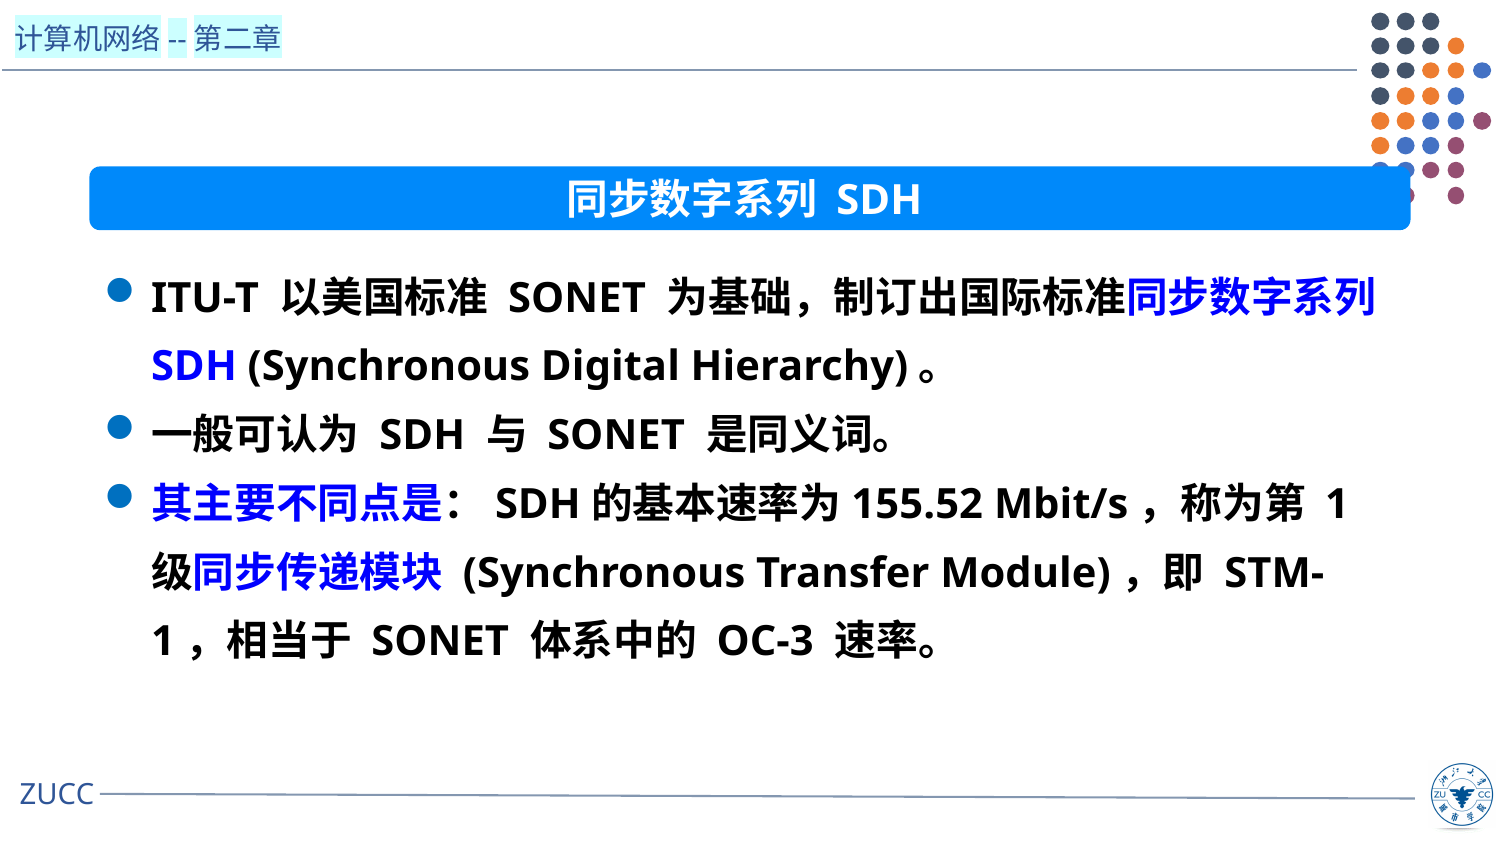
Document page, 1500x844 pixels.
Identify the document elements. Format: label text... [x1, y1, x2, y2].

text_box [949, 166, 1411, 231]
picture [1415, 750, 1500, 837]
text_box 同步数字系列 SDH [551, 165, 949, 231]
text_box ITU-T 以美国标准 SONET 为基础，制订出国际标准同步数字系列 SDH (Synchronous Digital Hierarchy)。 一般可认为 SDH 与 SONET 是同义词。 其主要不同点是：SDH的基本速率为155.52 Mbit/s，称为第 1 级同步传递模块 (Synchronous Transfer Module)，即 STM-1，相当于 SONET 体系中的 OC-3 速率。 [89, 244, 1411, 672]
text_box [89, 166, 551, 231]
